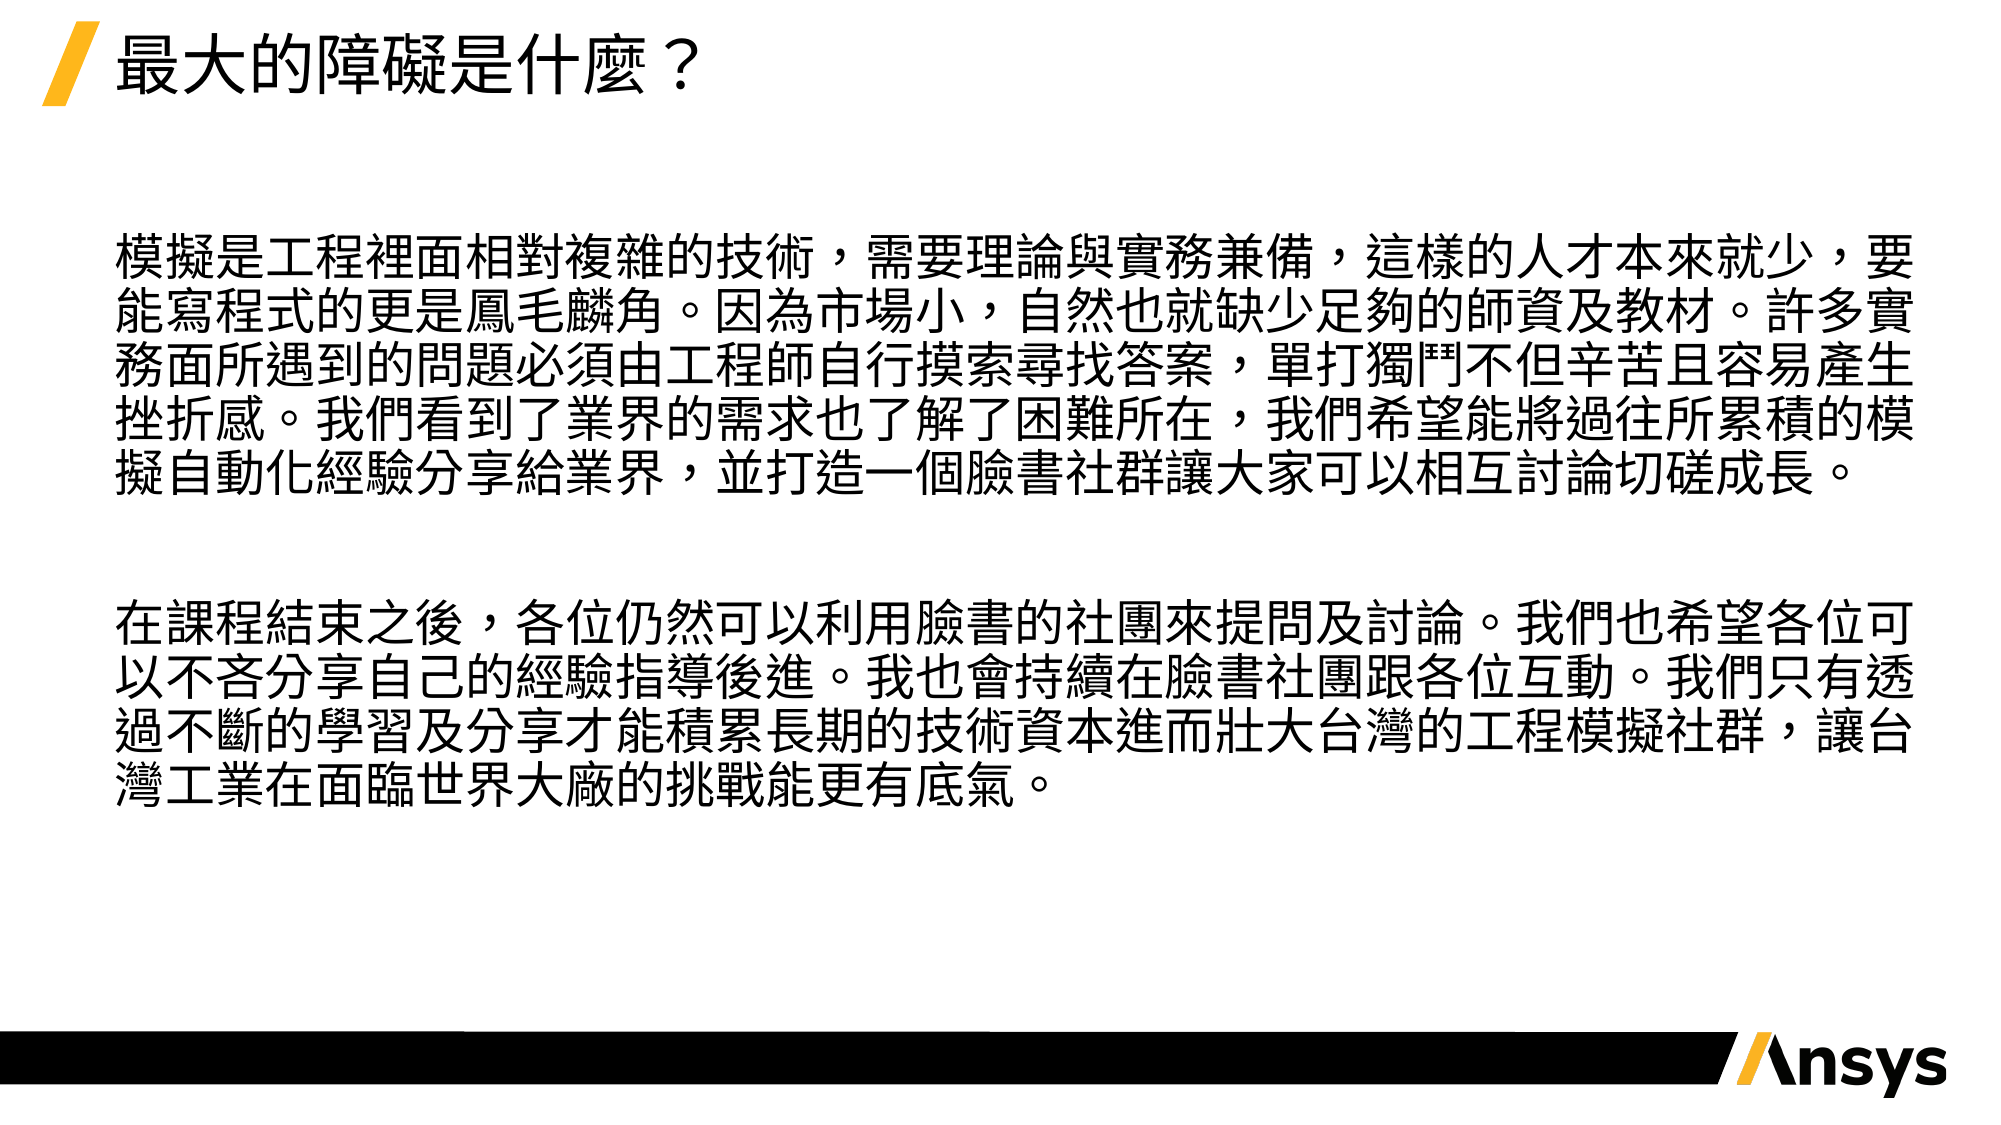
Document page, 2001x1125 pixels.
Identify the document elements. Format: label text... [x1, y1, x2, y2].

list 模擬是工程裡面相對複雜的技術，需要理論與實務兼備，這樣的人才本來就少，要能寫程式的更是鳳毛麟角。因為市場小，自然也就缺少足夠的師資及教材。許多實務面所遇到的問題必須由工程師自行摸索尋找答案，單打獨鬥不但辛苦且容易產生挫折感。我們看到了業界的需求也了解了困難所在，我們希望能將過往所累積的模擬自動化經驗分享給業界，並打造一個臉書社群讓大家可以相互討論切磋成長。 在課程結束之後，各位仍然可以利用臉書的社團來提問及討論。我們也希望各位可以不吝分享自己的經驗指導後進。我也會持續在臉書社團跟各位互動。我們只有透過不斷的學習及分享才能積累長期的技術資本進而壯大台灣的工程模擬社群，讓台灣工業在面臨世界大廠的挑戰能更有底氣。 [99, 224, 1950, 1007]
title 最大的障礙是什麼？ [99, 24, 1900, 164]
